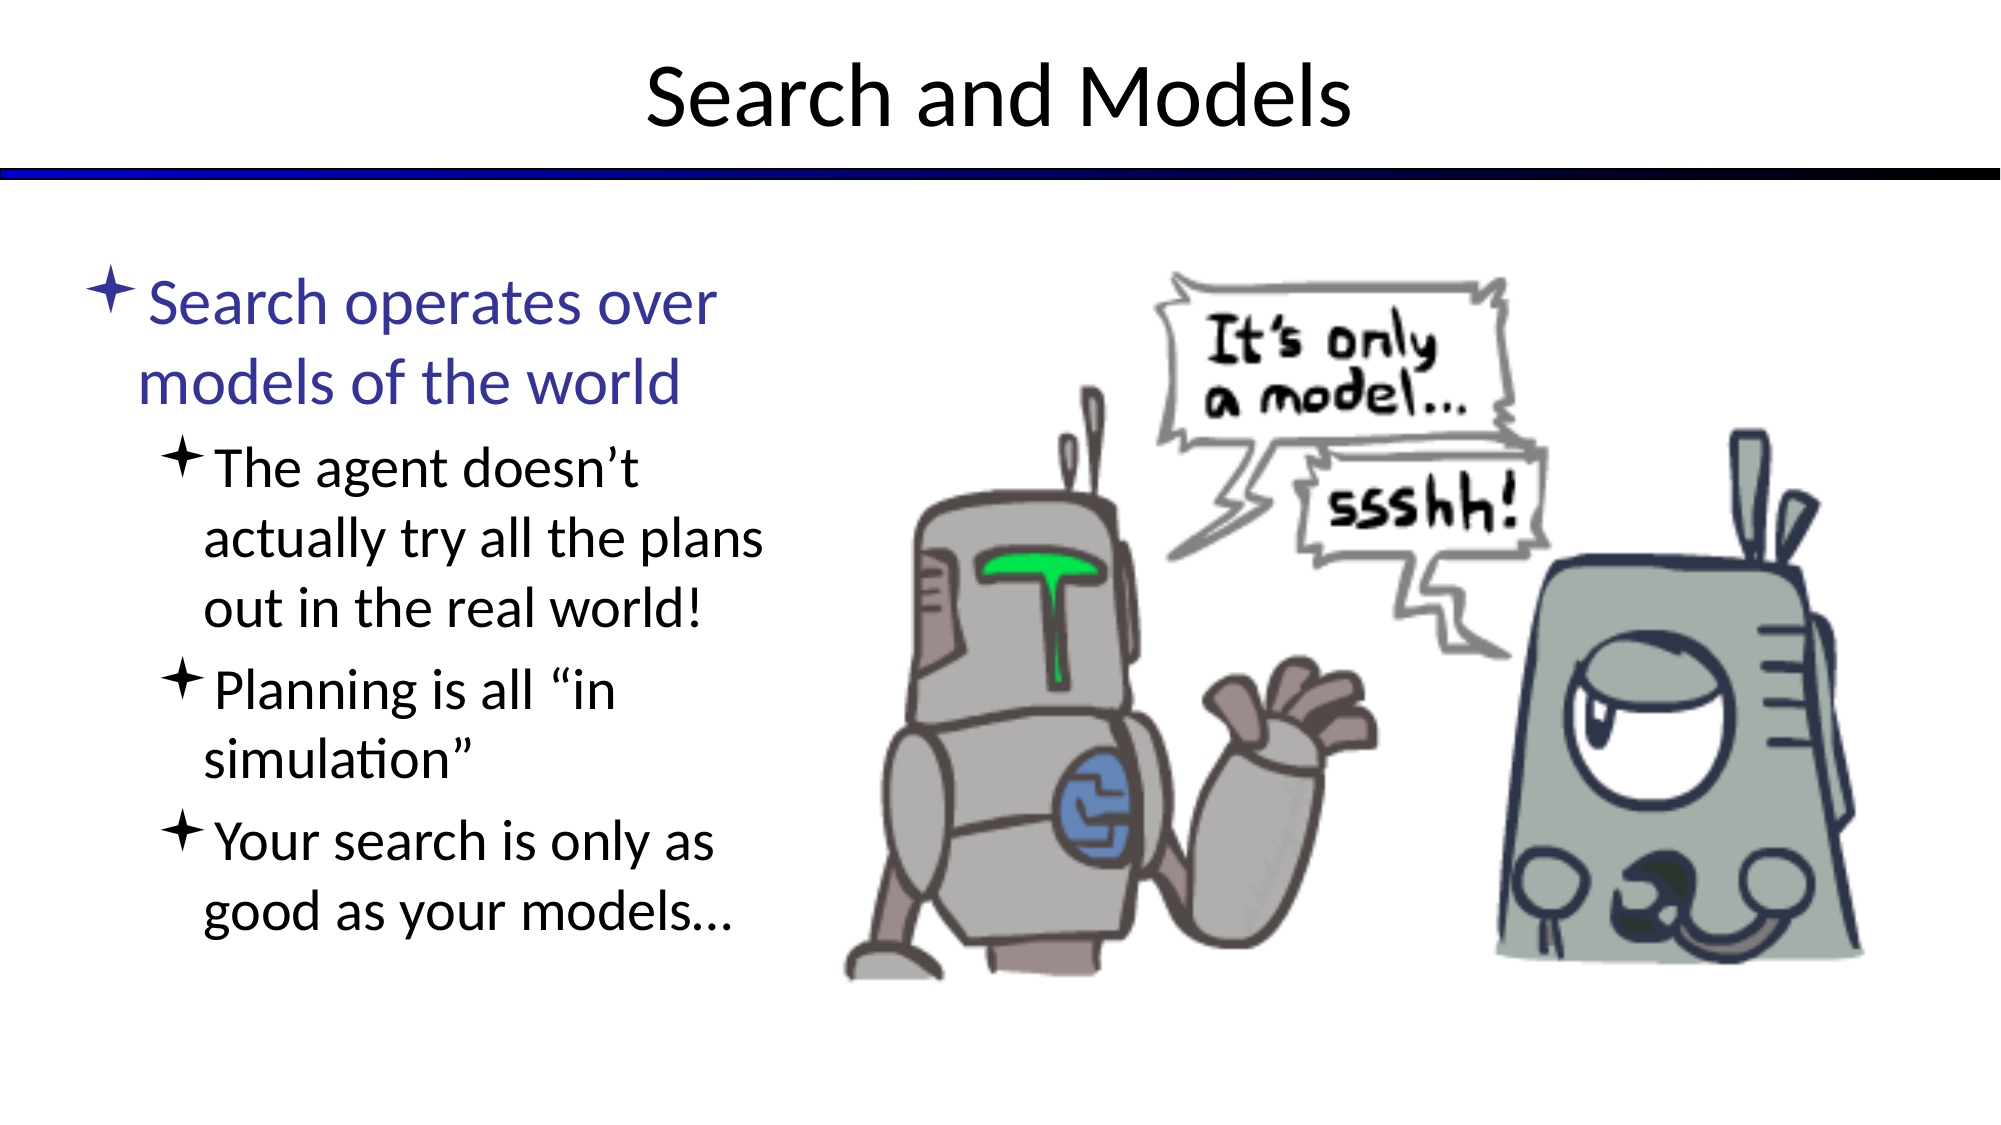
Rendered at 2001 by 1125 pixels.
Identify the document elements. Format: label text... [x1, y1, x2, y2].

list Search operates over models of the world The agent doesn’t actually try all the plans out in the real world! Planning is all “in simulation” Your search is only as good as your models… [66, 249, 838, 1026]
picture [814, 251, 1890, 999]
title Search and Models [0, 0, 2000, 184]
